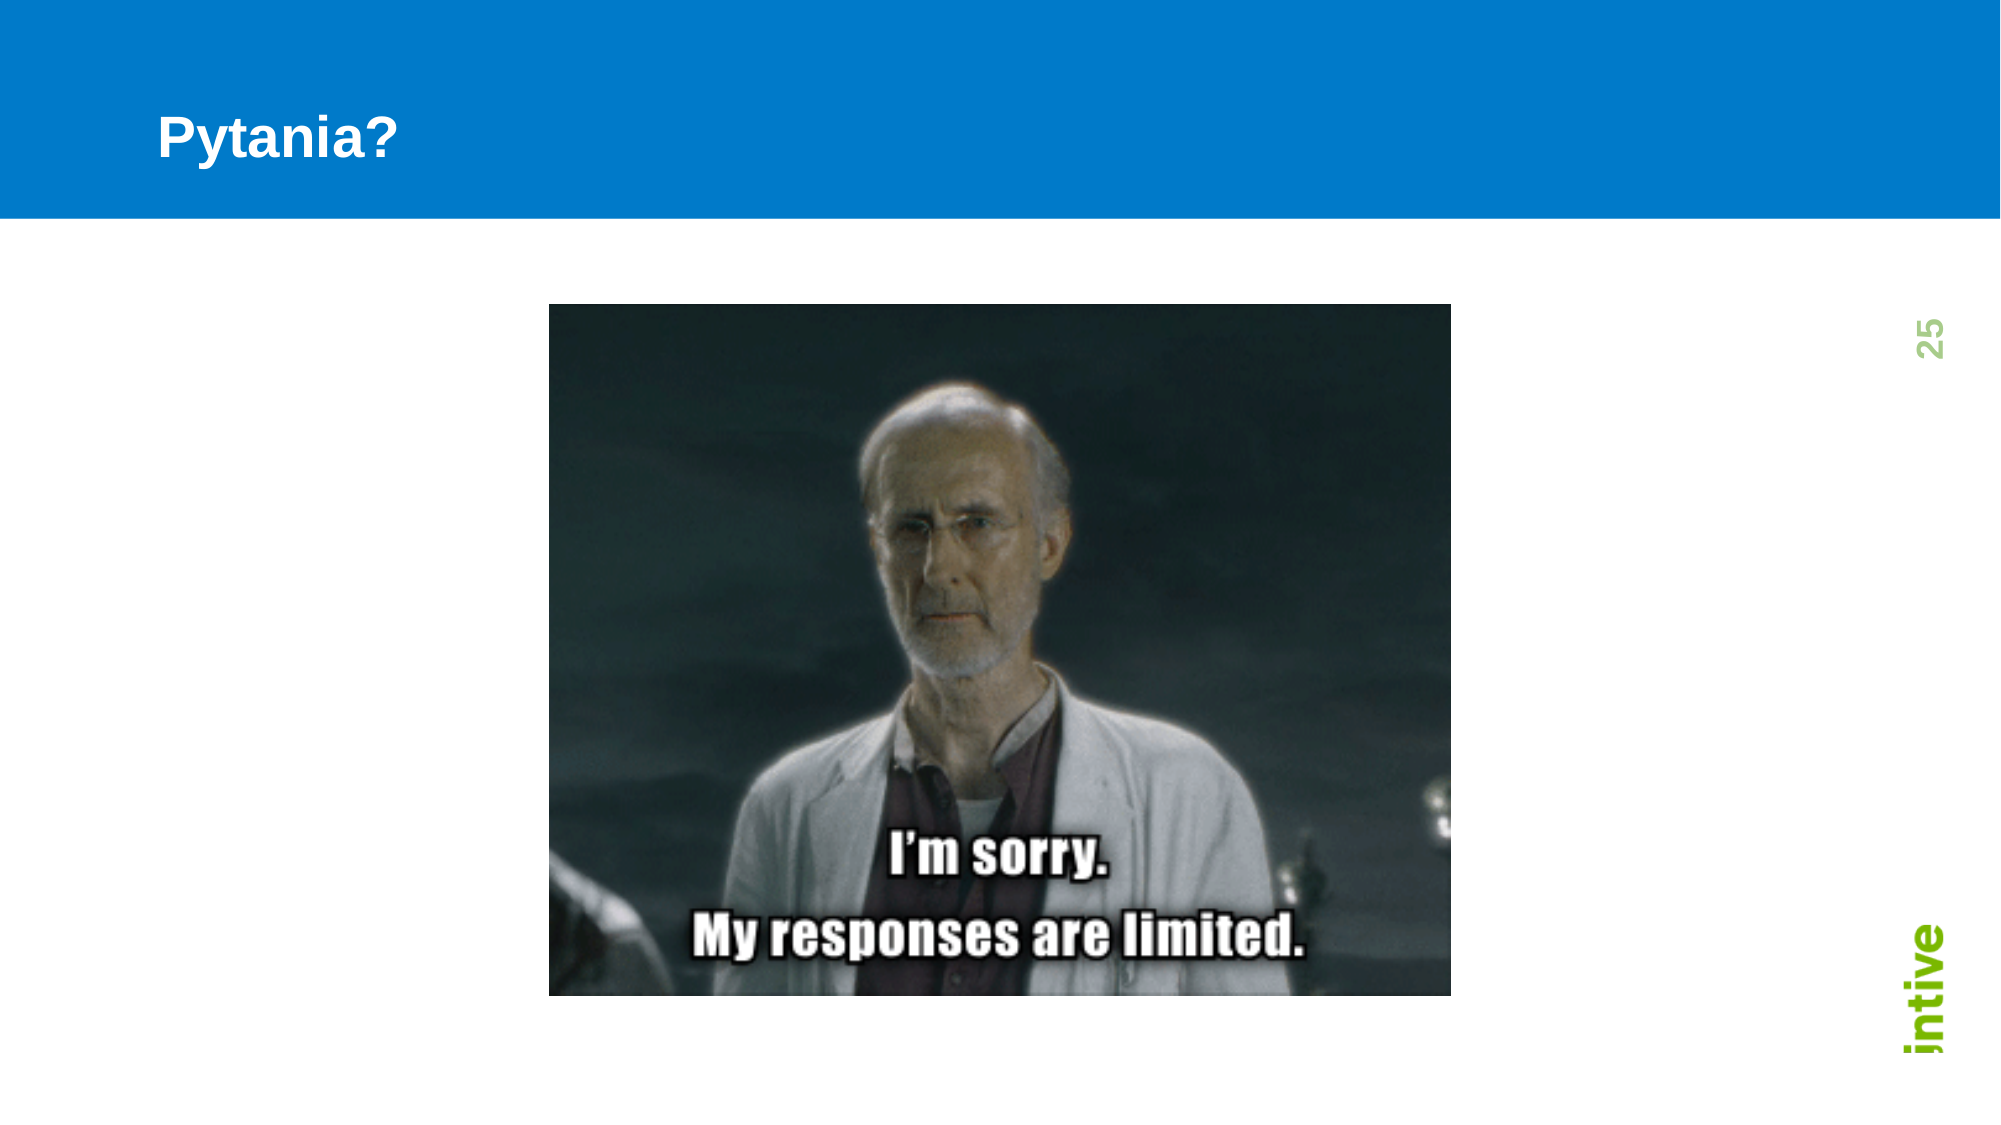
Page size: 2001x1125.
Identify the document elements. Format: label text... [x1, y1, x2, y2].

title Pytania? [142, 62, 1858, 215]
slide_number 25 [1898, 304, 1958, 755]
picture [0, 0, 2001, 1125]
